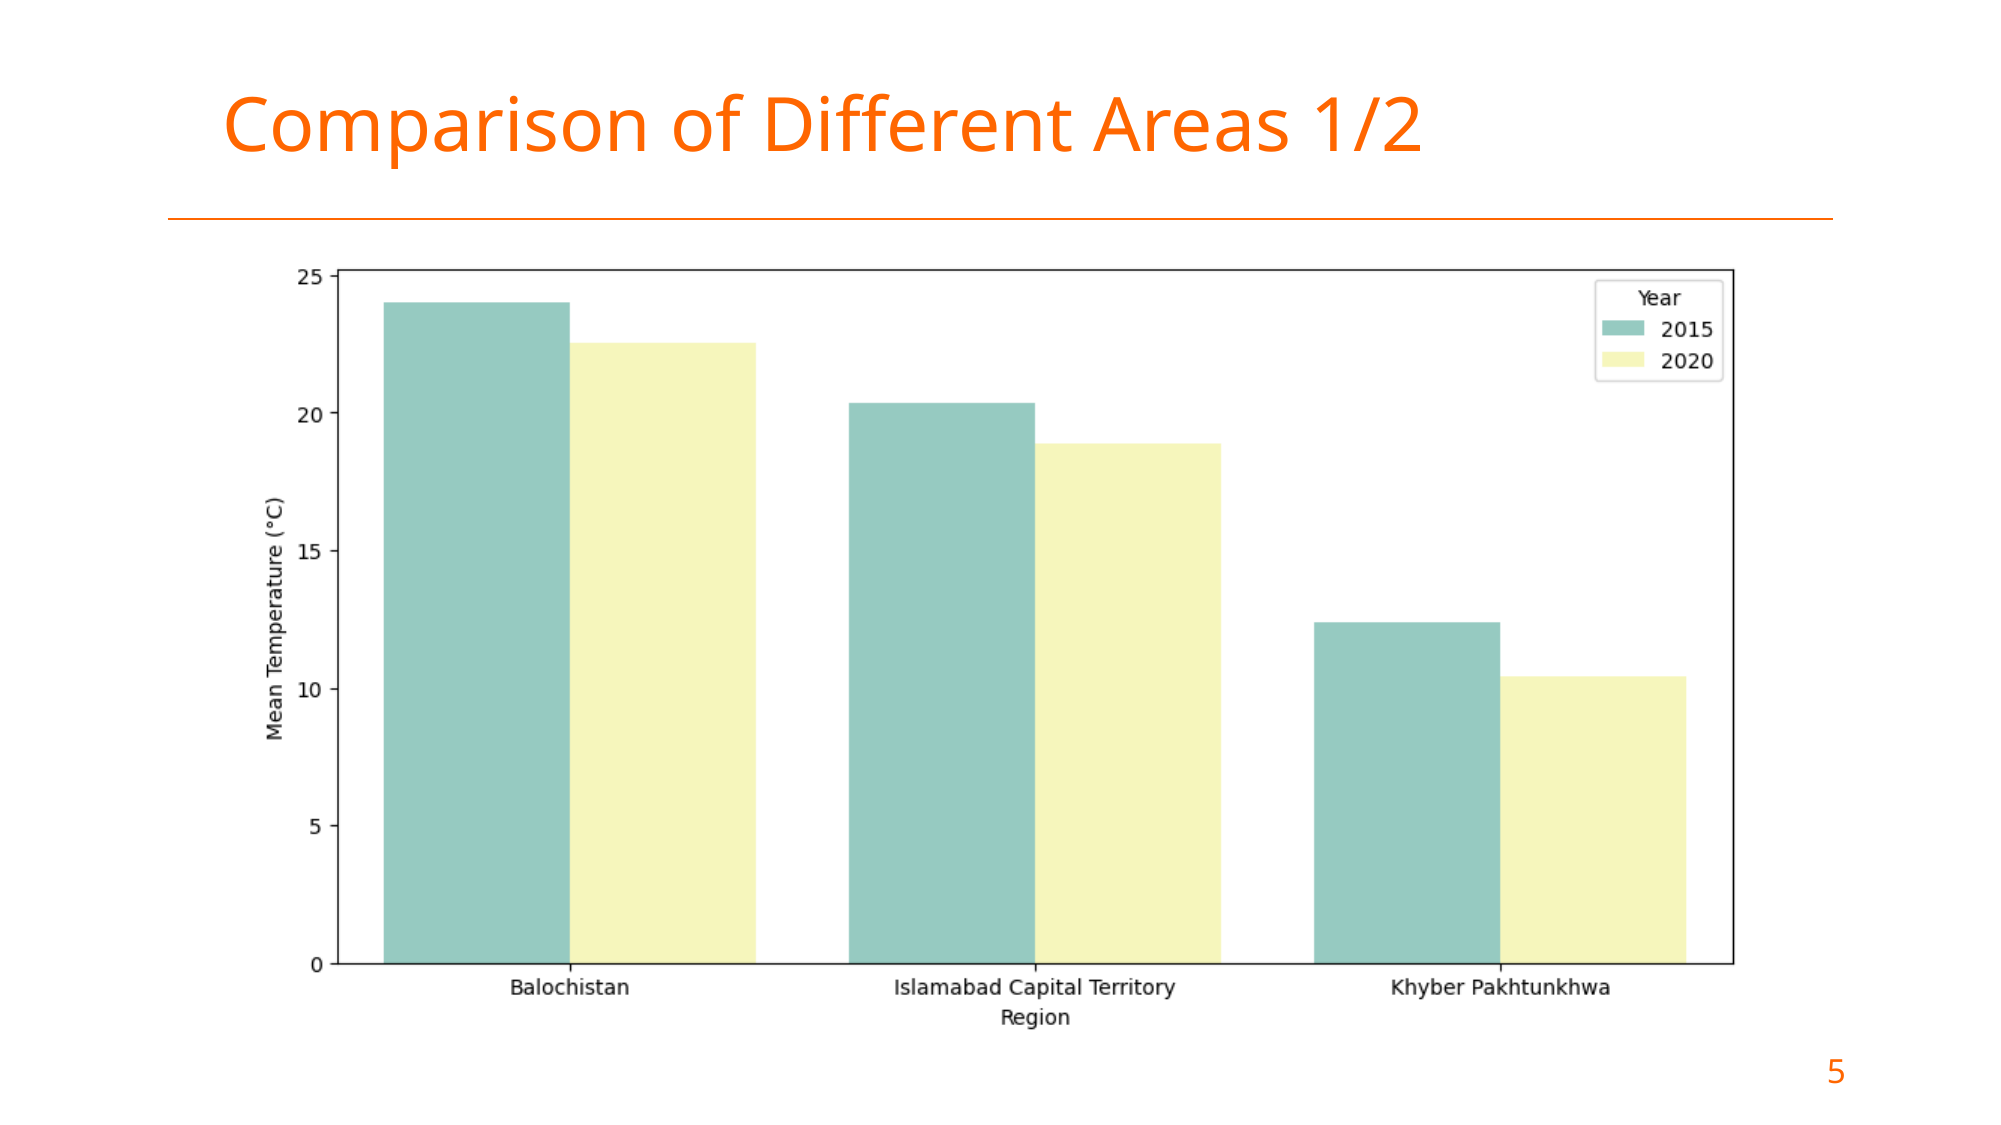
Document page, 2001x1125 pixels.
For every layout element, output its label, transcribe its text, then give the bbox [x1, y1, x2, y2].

slide_number 5 [1410, 1042, 1861, 1103]
text_box Comparison of Different Areas 1/2 [207, 69, 1874, 174]
picture [251, 253, 1749, 1044]
